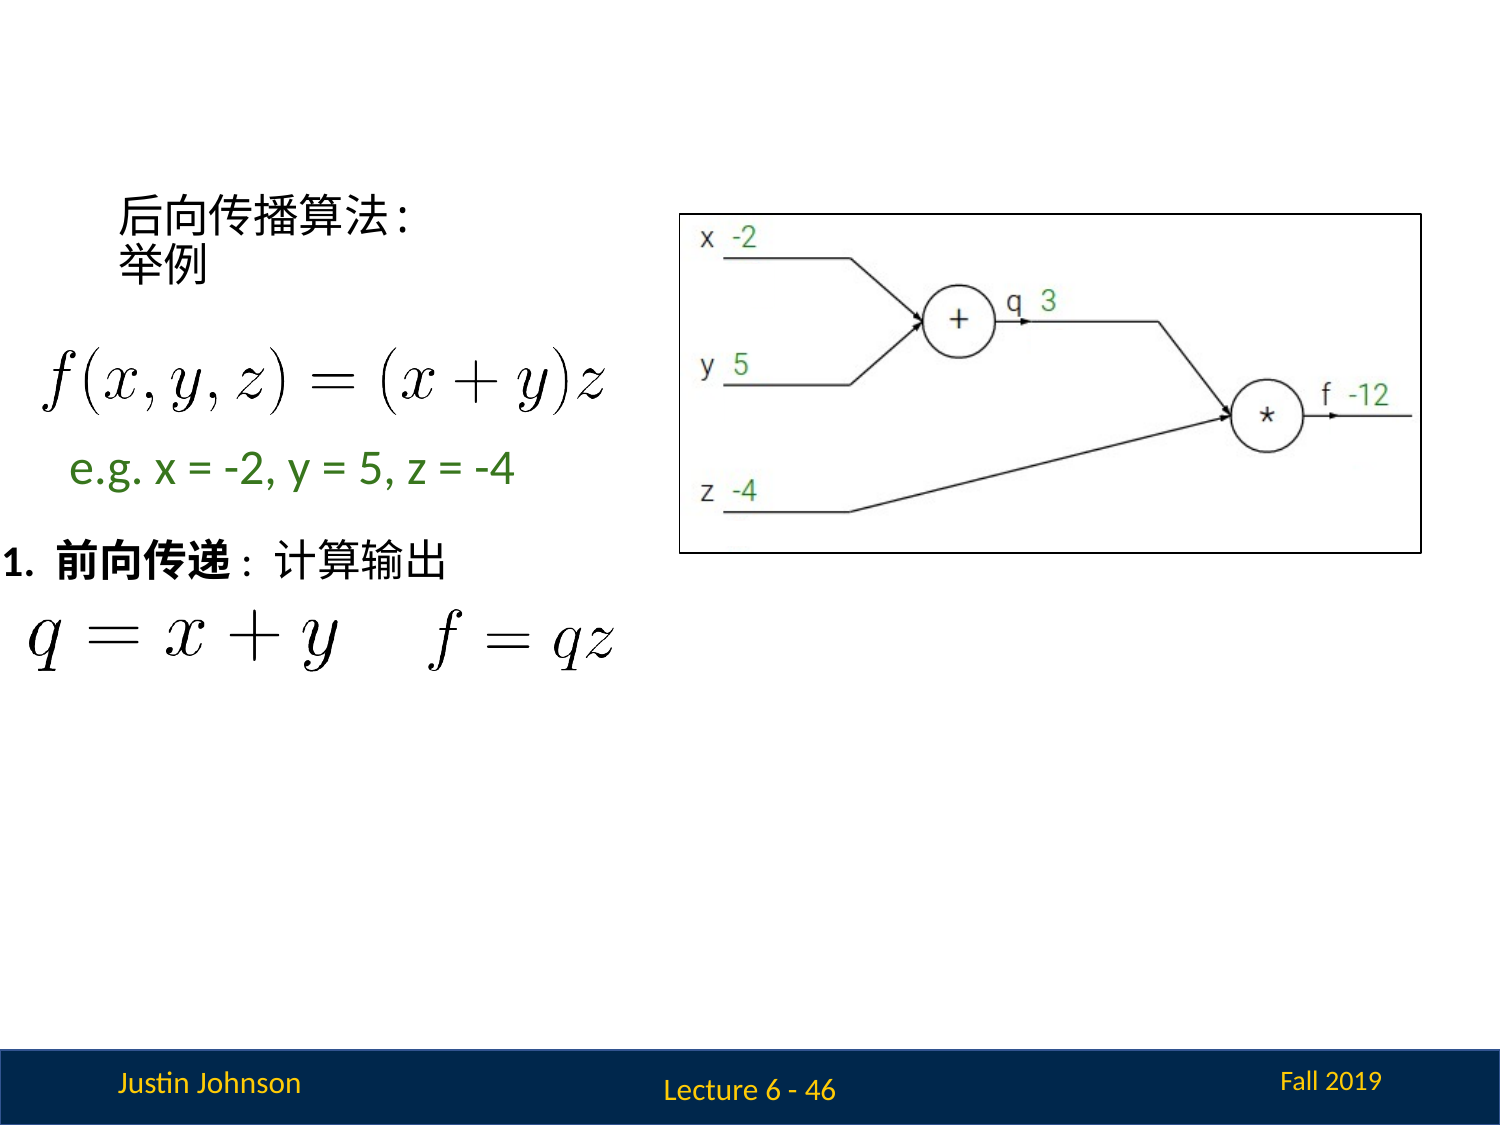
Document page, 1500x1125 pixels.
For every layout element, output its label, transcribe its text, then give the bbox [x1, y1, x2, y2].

picture [42, 347, 605, 415]
picture [428, 609, 614, 671]
title 后向传播算法: 举例 [103, 185, 570, 299]
picture [29, 609, 338, 672]
text_box e.g. x = -2, y = 5, z = -4 [54, 419, 649, 518]
picture [680, 214, 1421, 552]
slide_number Lecture 6 - 46 [547, 1057, 953, 1118]
text_box 1. 前向传递: 计算输出 [0, 525, 464, 593]
